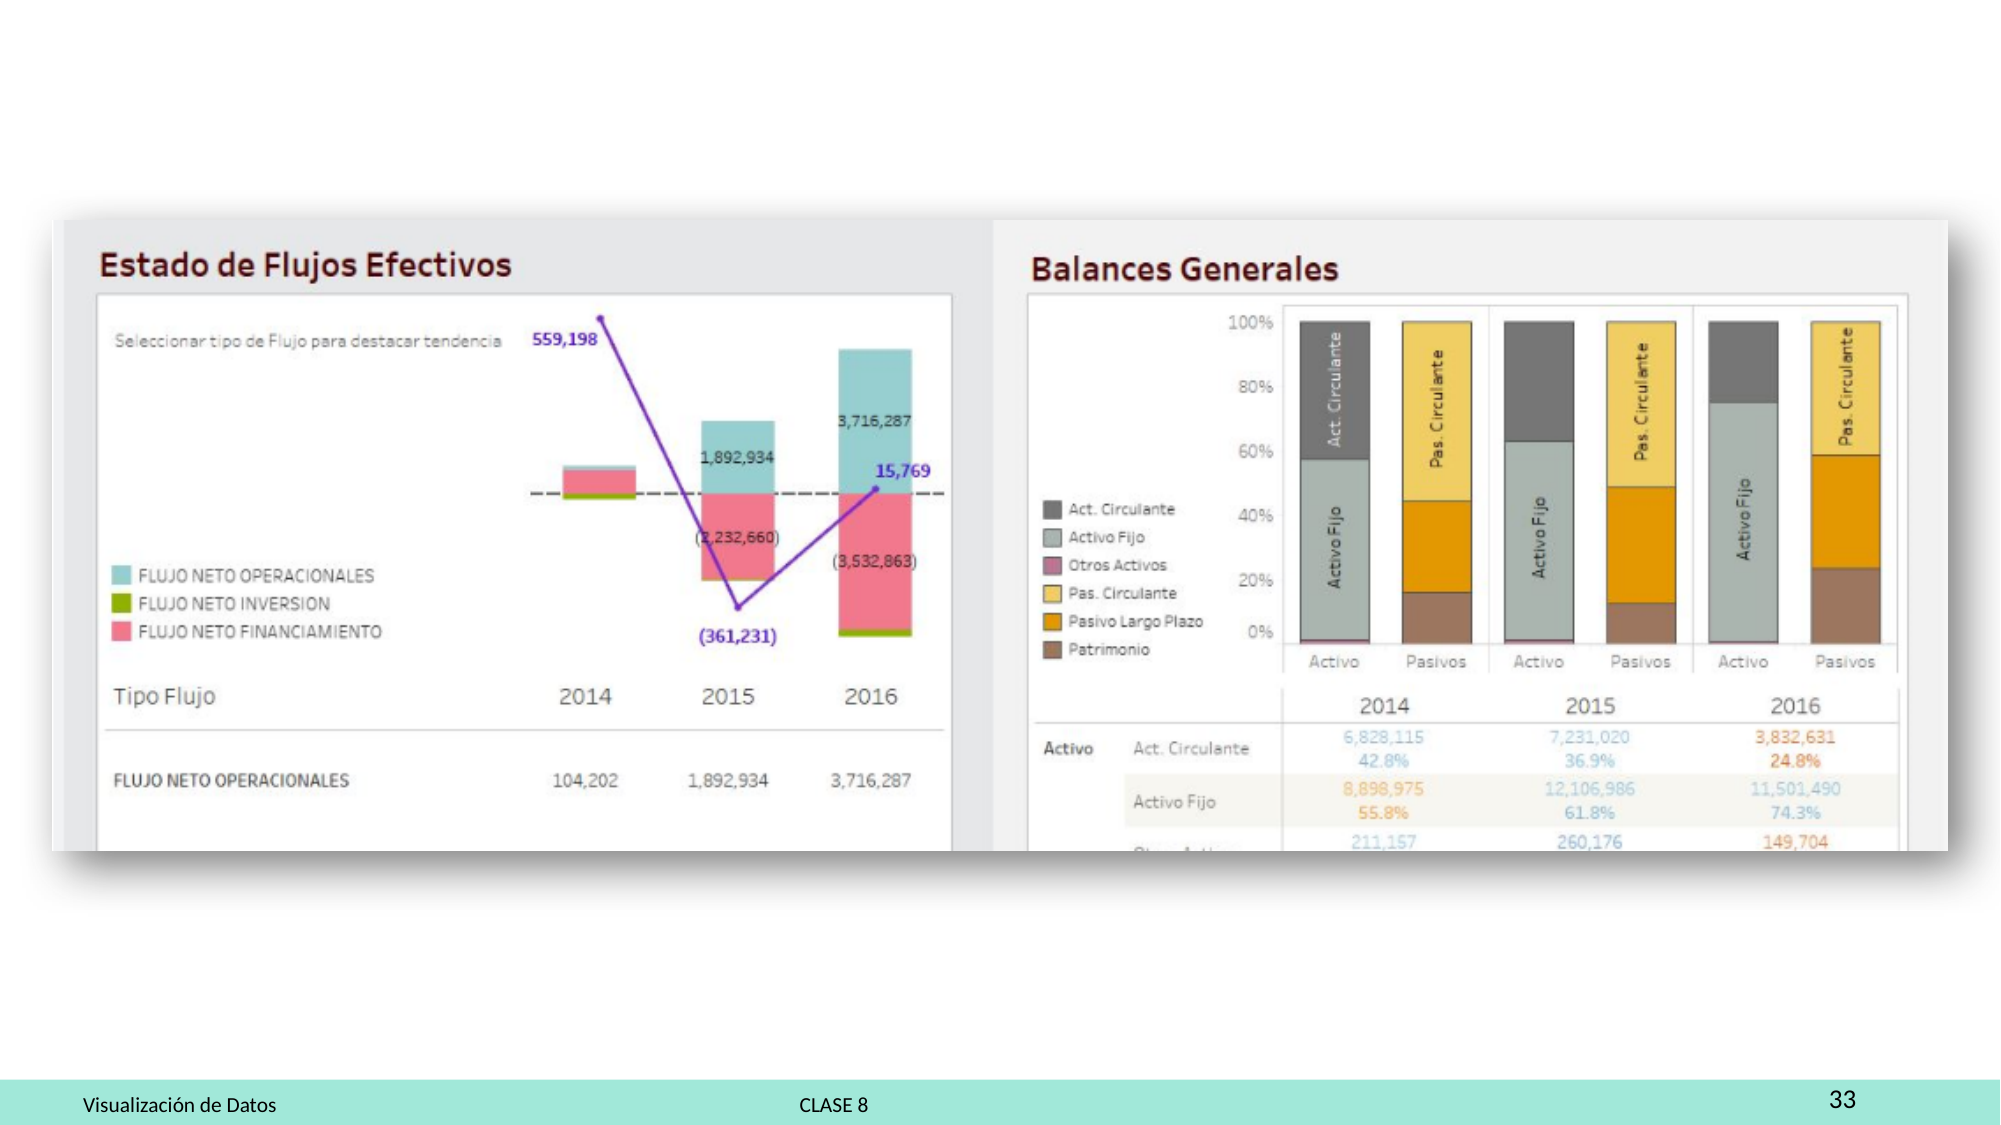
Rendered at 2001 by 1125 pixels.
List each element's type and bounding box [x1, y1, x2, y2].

picture [51, 219, 1949, 960]
